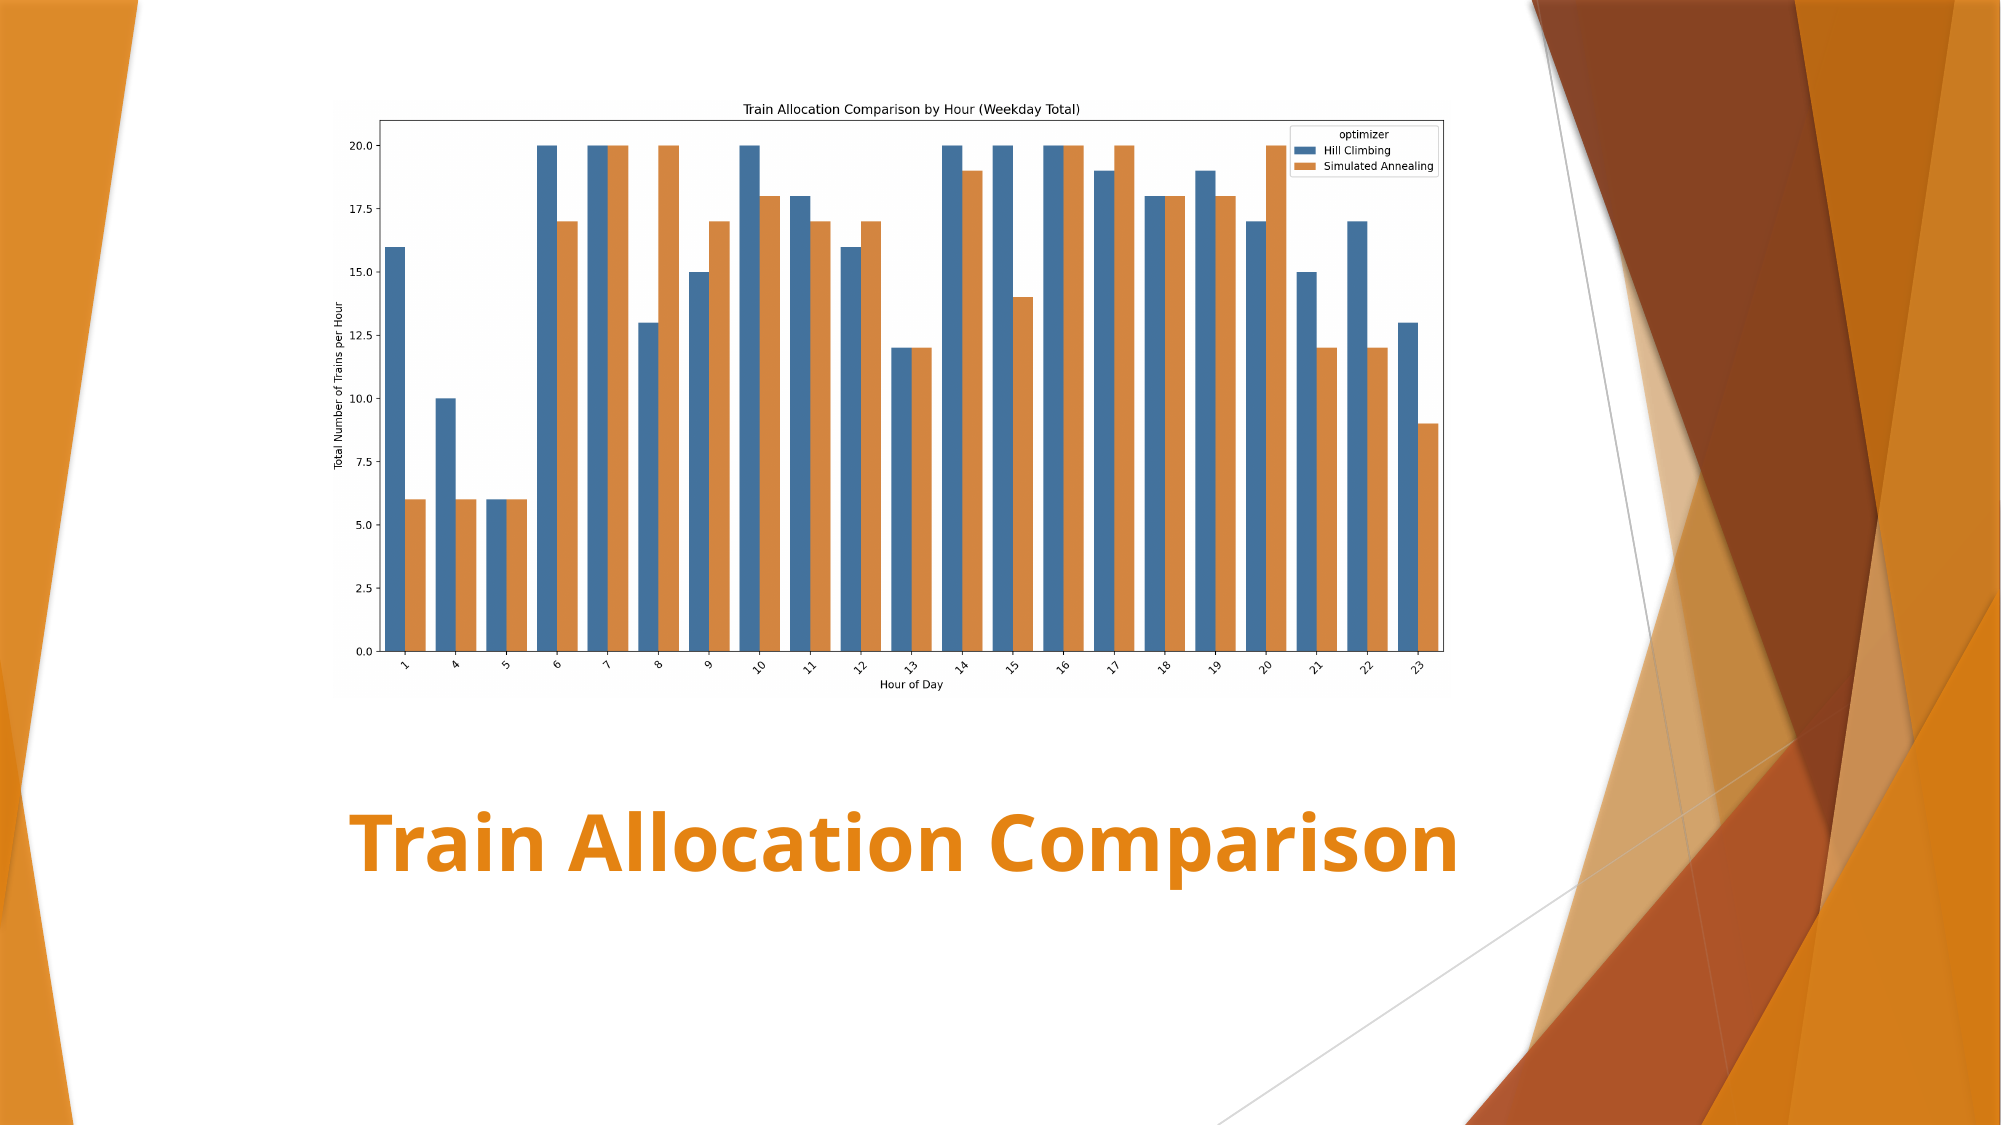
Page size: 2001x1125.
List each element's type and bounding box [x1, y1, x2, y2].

text_box [0, 0, 2000, 1125]
list [332, 99, 1451, 699]
